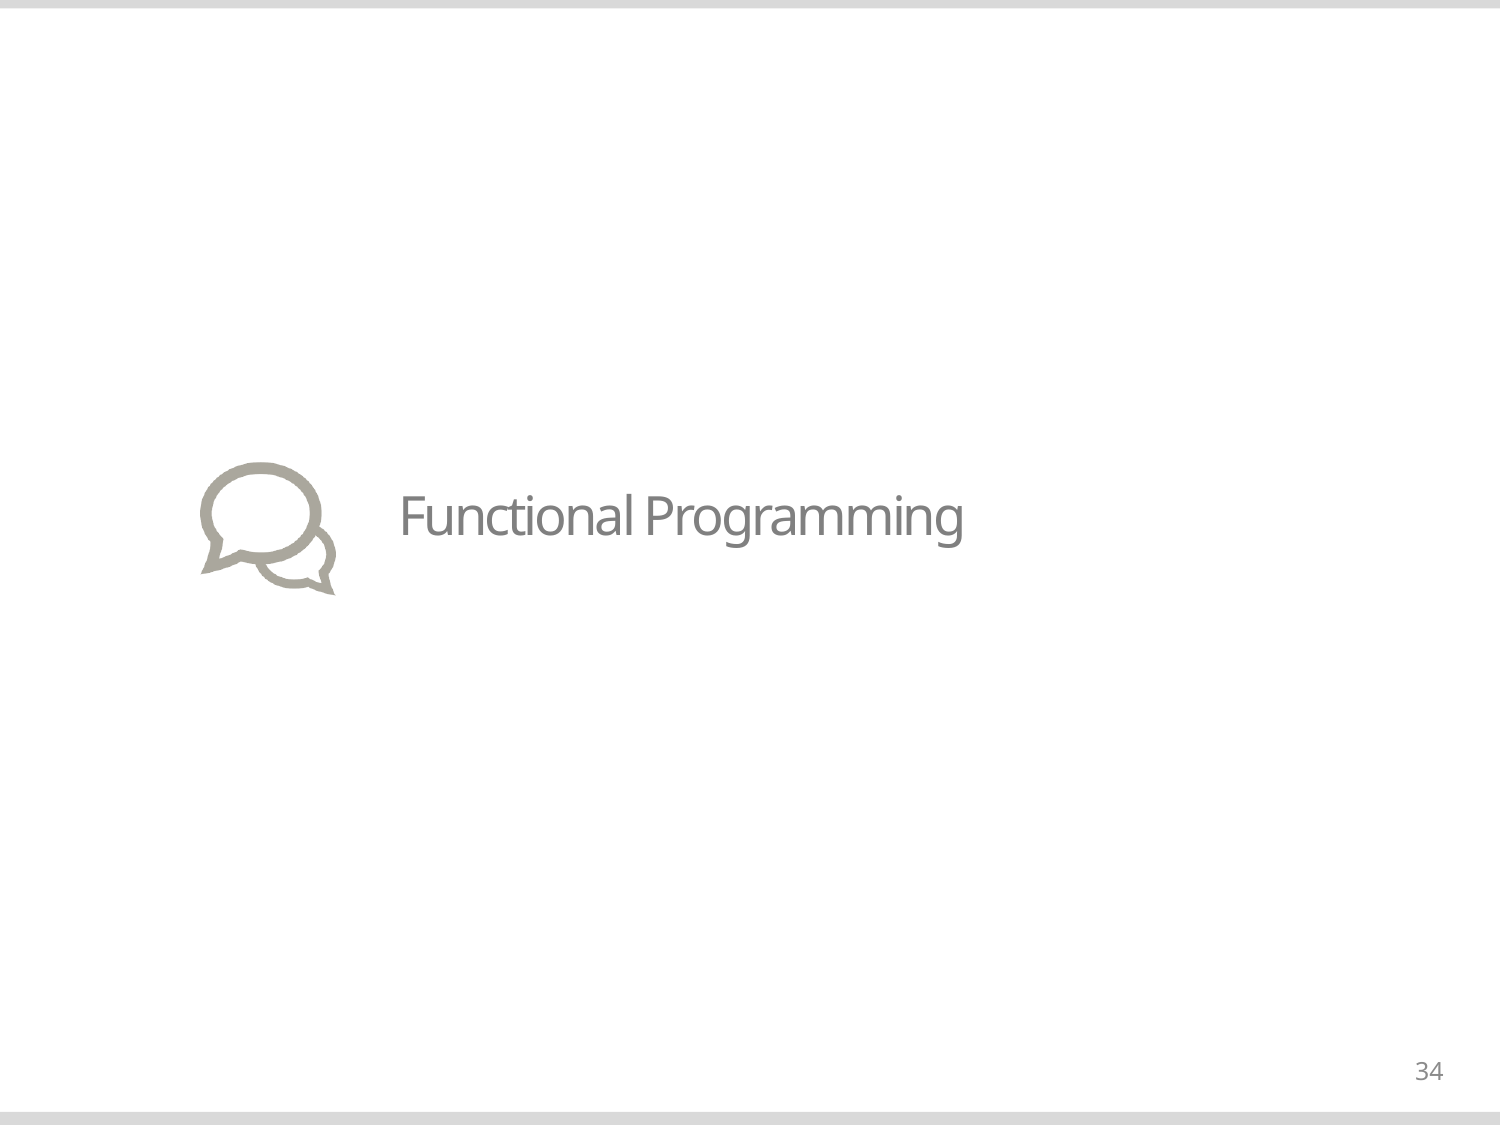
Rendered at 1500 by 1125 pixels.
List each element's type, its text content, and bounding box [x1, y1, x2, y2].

slide_number 34 [1328, 1042, 1459, 1103]
title Functional Programming [383, 463, 1335, 564]
